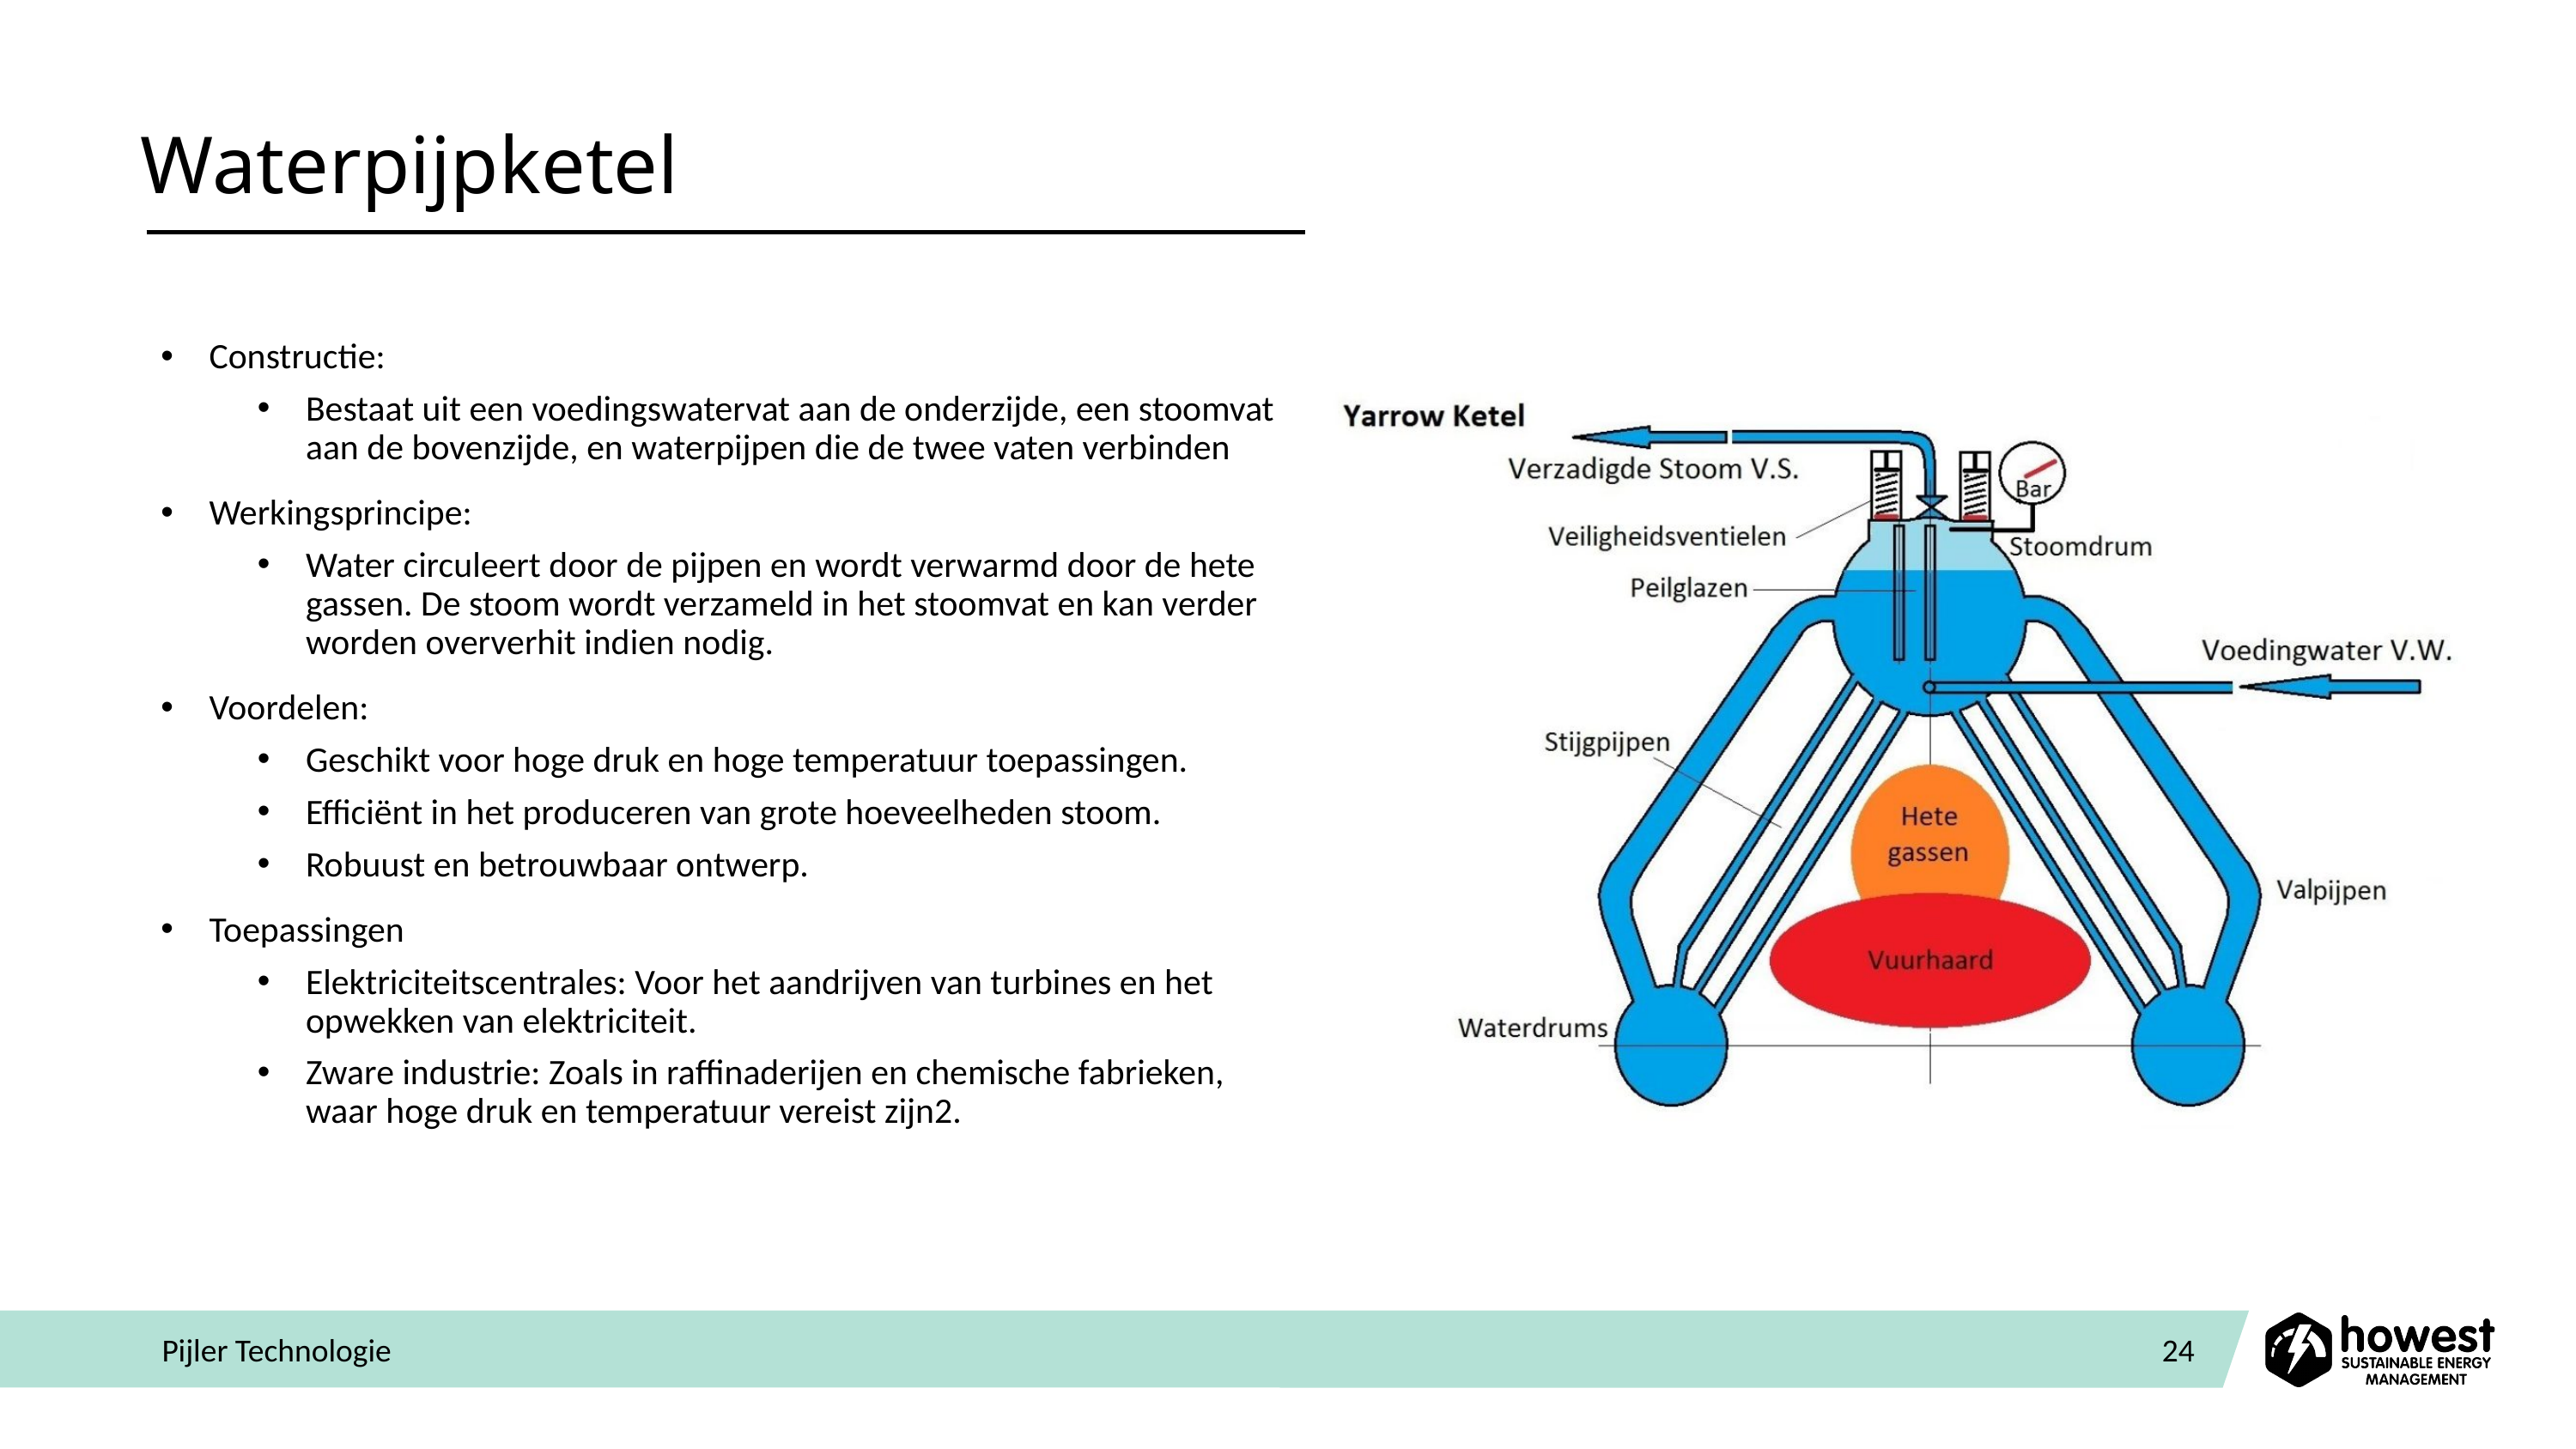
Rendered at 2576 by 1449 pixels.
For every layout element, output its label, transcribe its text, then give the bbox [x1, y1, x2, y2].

slide_number 24 [1676, 1310, 2208, 1388]
picture [2265, 1313, 2495, 1387]
slide_number Pijler Technologie [149, 1310, 729, 1388]
list Constructie: Bestaat uit een voedingswatervat aan de onderzijde, een stoomvat aan de bovenzijde, en waterpijpen die de twee vaten verbinden Werkingsprincipe: Water circuleert door de pijpen en wordt verwarmd door de hete gassen. De stoom wordt verzameld in het stoomvat en kan verder worden oververhit indien nodig. Voordelen: Geschikt voor hoge druk en hoge temperatuur toepassingen. Efficiënt in het produceren van grote hoeveelheden stoom. Robuust en betrouwbaar ontwerp. Toepassingen Elektriciteitscentrales: Voor het aandrijven van turbines en het opwekken van elektriciteit. Zware industrie: Zoals in raffinaderijen en chemische fabrieken, waar hoge druk en temperatuur vereist zijn2. [148, 331, 1306, 1311]
title Waterpijpketel [140, 124, 2476, 215]
picture [1322, 378, 2481, 1143]
